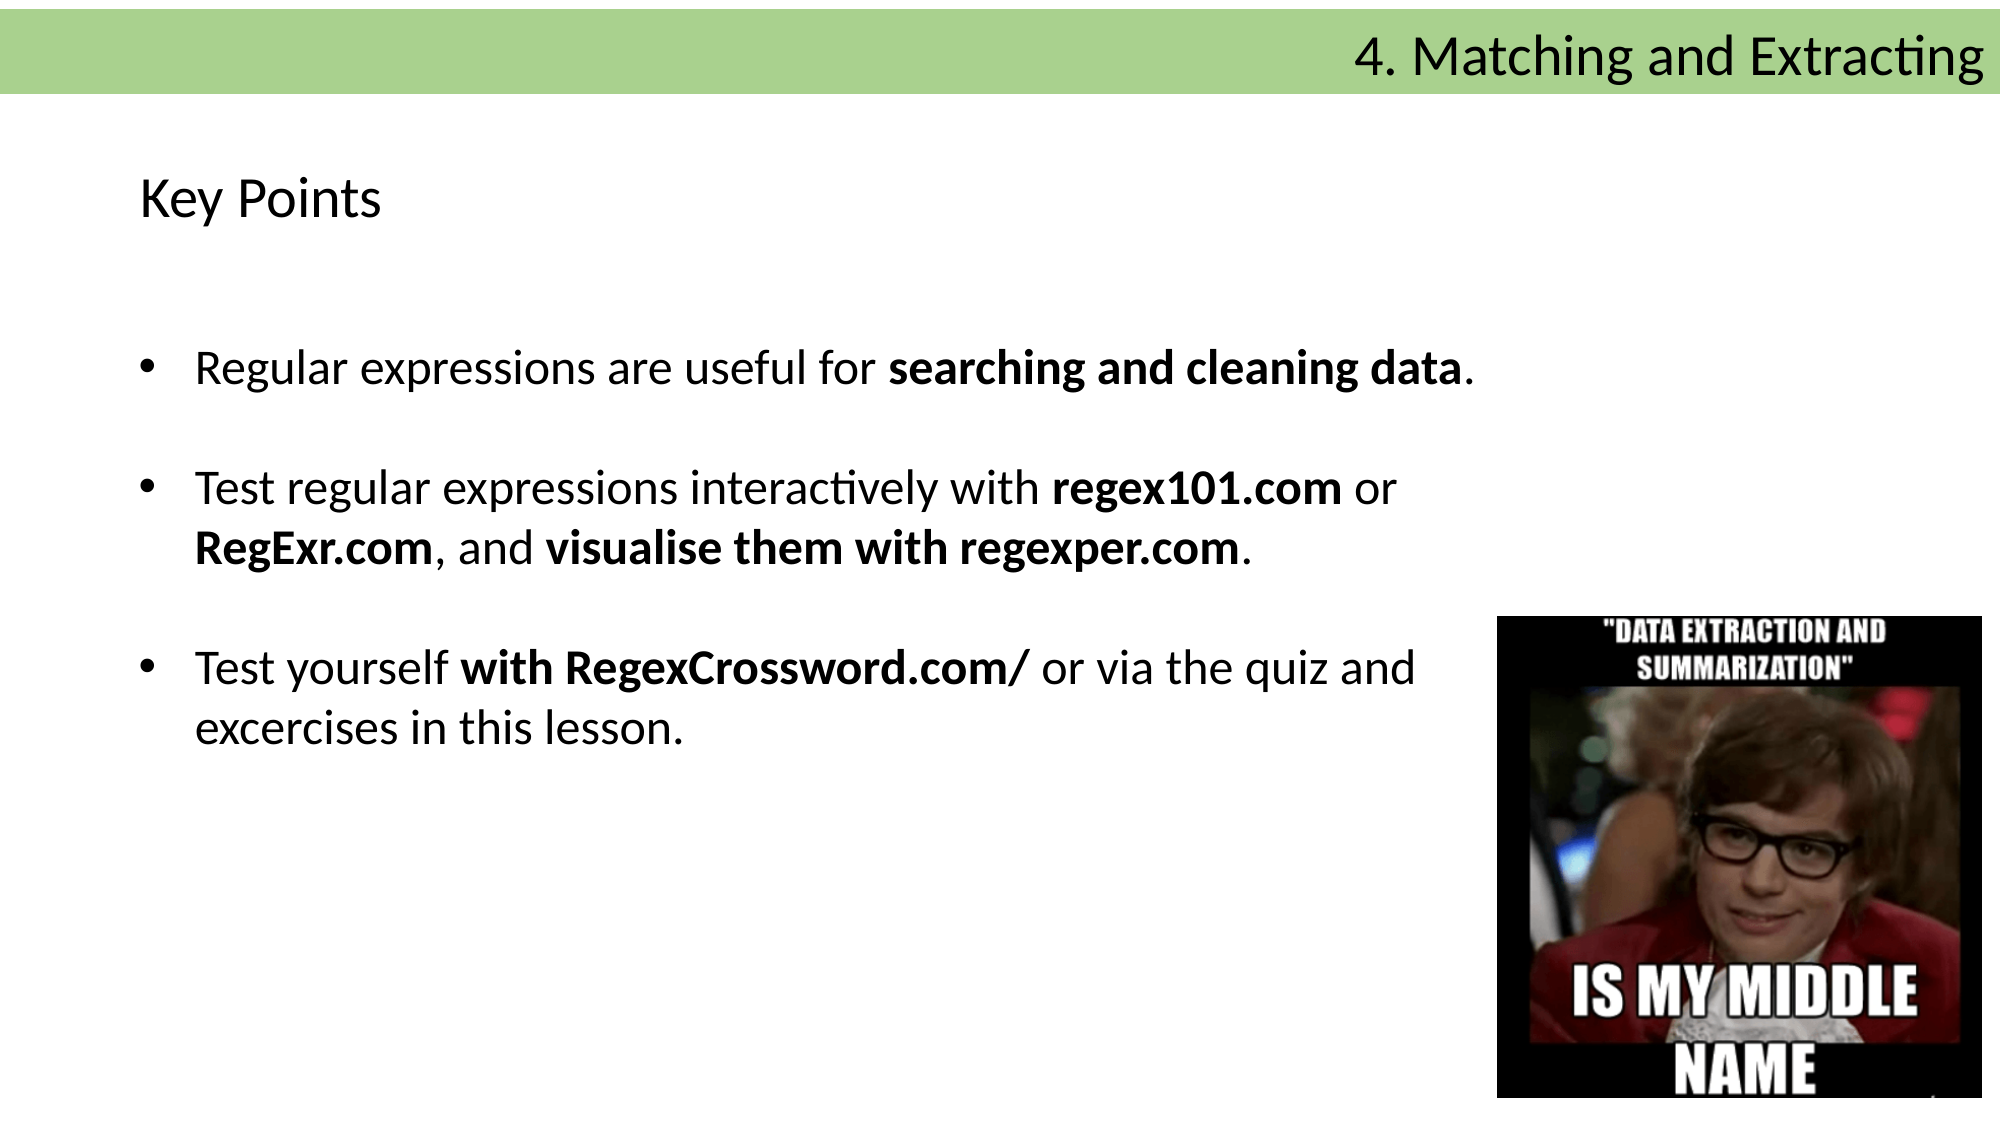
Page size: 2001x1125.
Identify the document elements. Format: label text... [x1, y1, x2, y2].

text_box Regular expressions are useful for searching and cleaning data. Test regular expressions interactively with regex101.com or RegExr.com, and visualise them with regexper.com. Test yourself with RegexCrossword.com/ or via the quiz and excercises in this lesson. [123, 327, 1498, 763]
picture [1497, 616, 1982, 1098]
text_box Key Points [125, 151, 398, 237]
text_box 4. Matching and Extracting [0, 9, 2000, 94]
